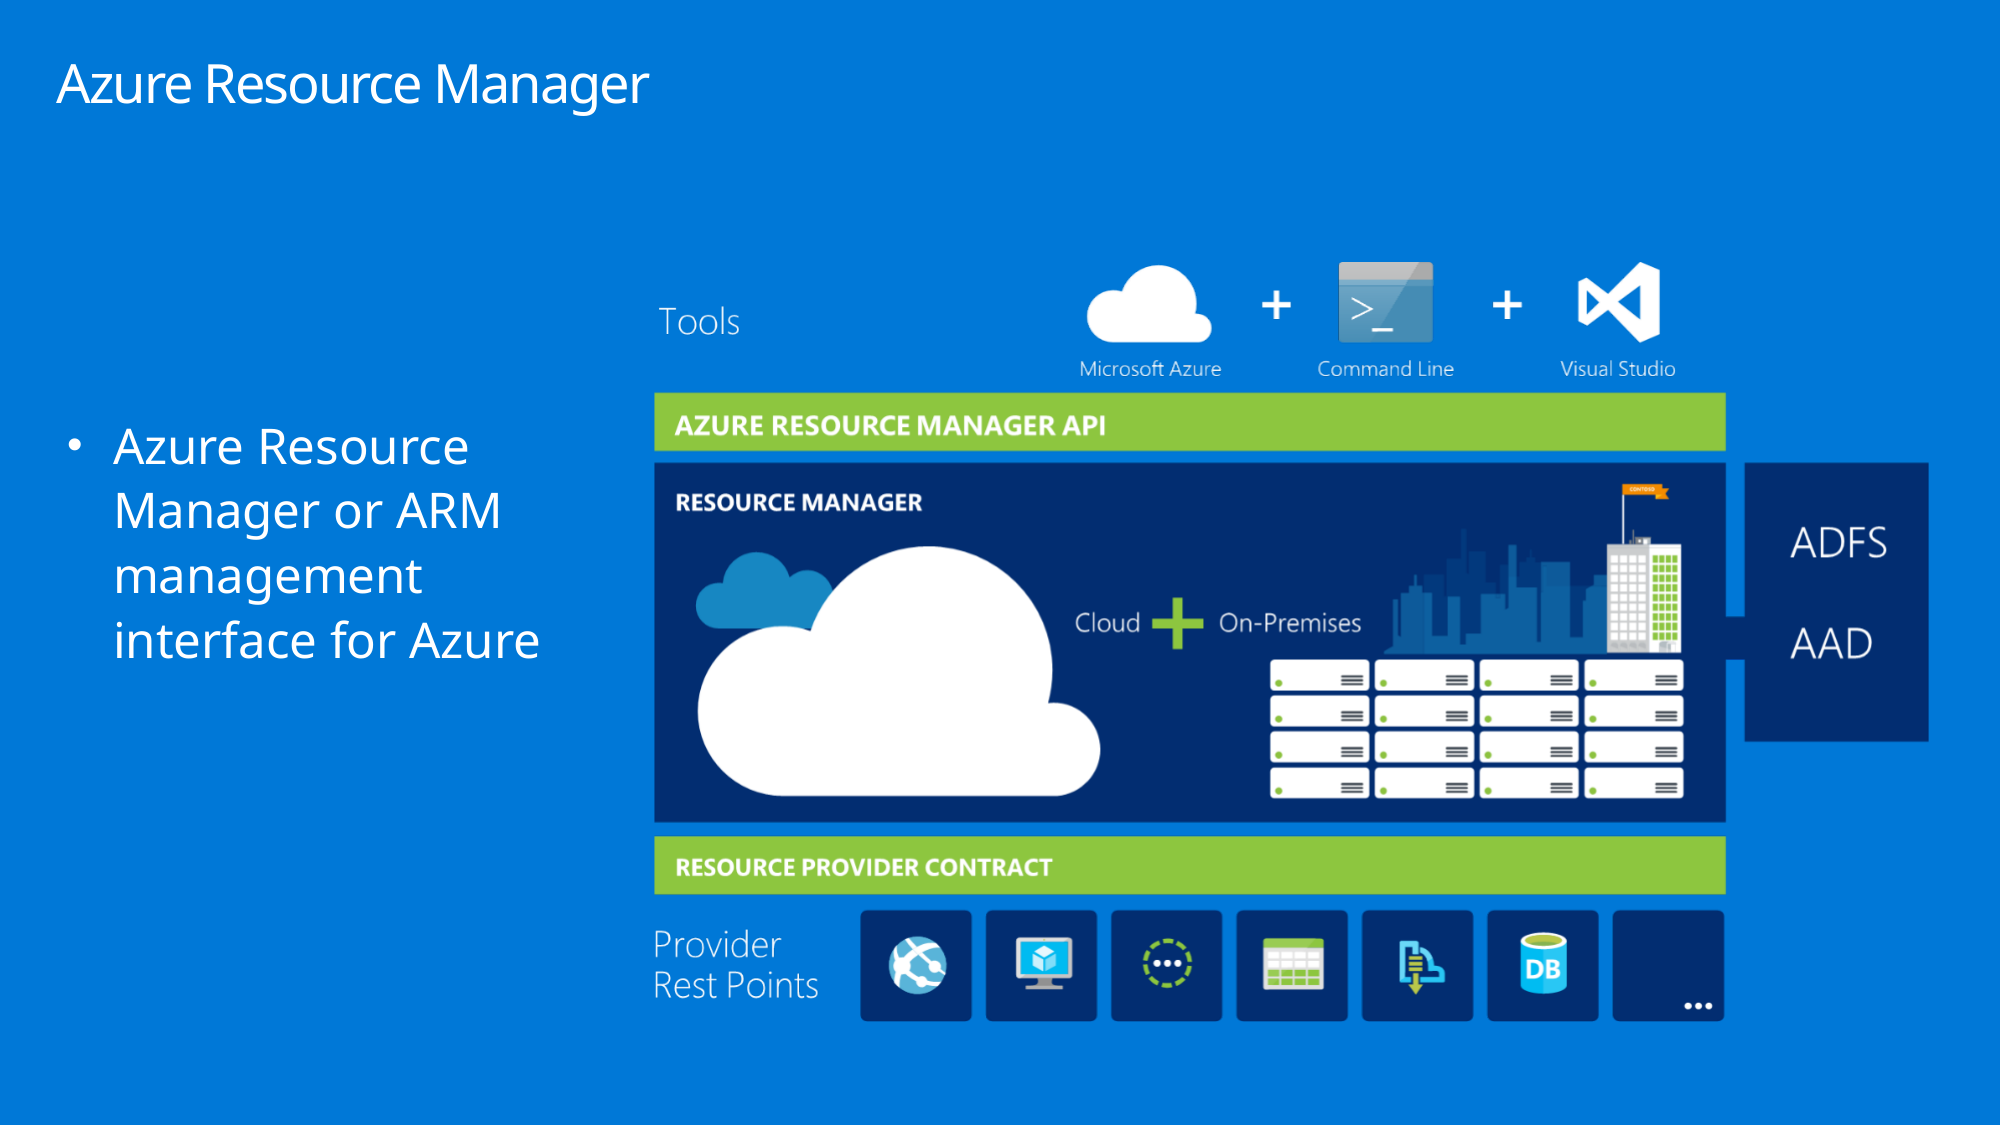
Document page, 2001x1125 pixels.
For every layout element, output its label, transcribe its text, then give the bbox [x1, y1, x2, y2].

picture [654, 261, 1929, 1022]
title Azure Resource Manager [56, 42, 2000, 132]
list Azure Resource Manager or ARM management interface for Azure [43, 394, 582, 686]
text_box [581, 217, 2000, 1056]
